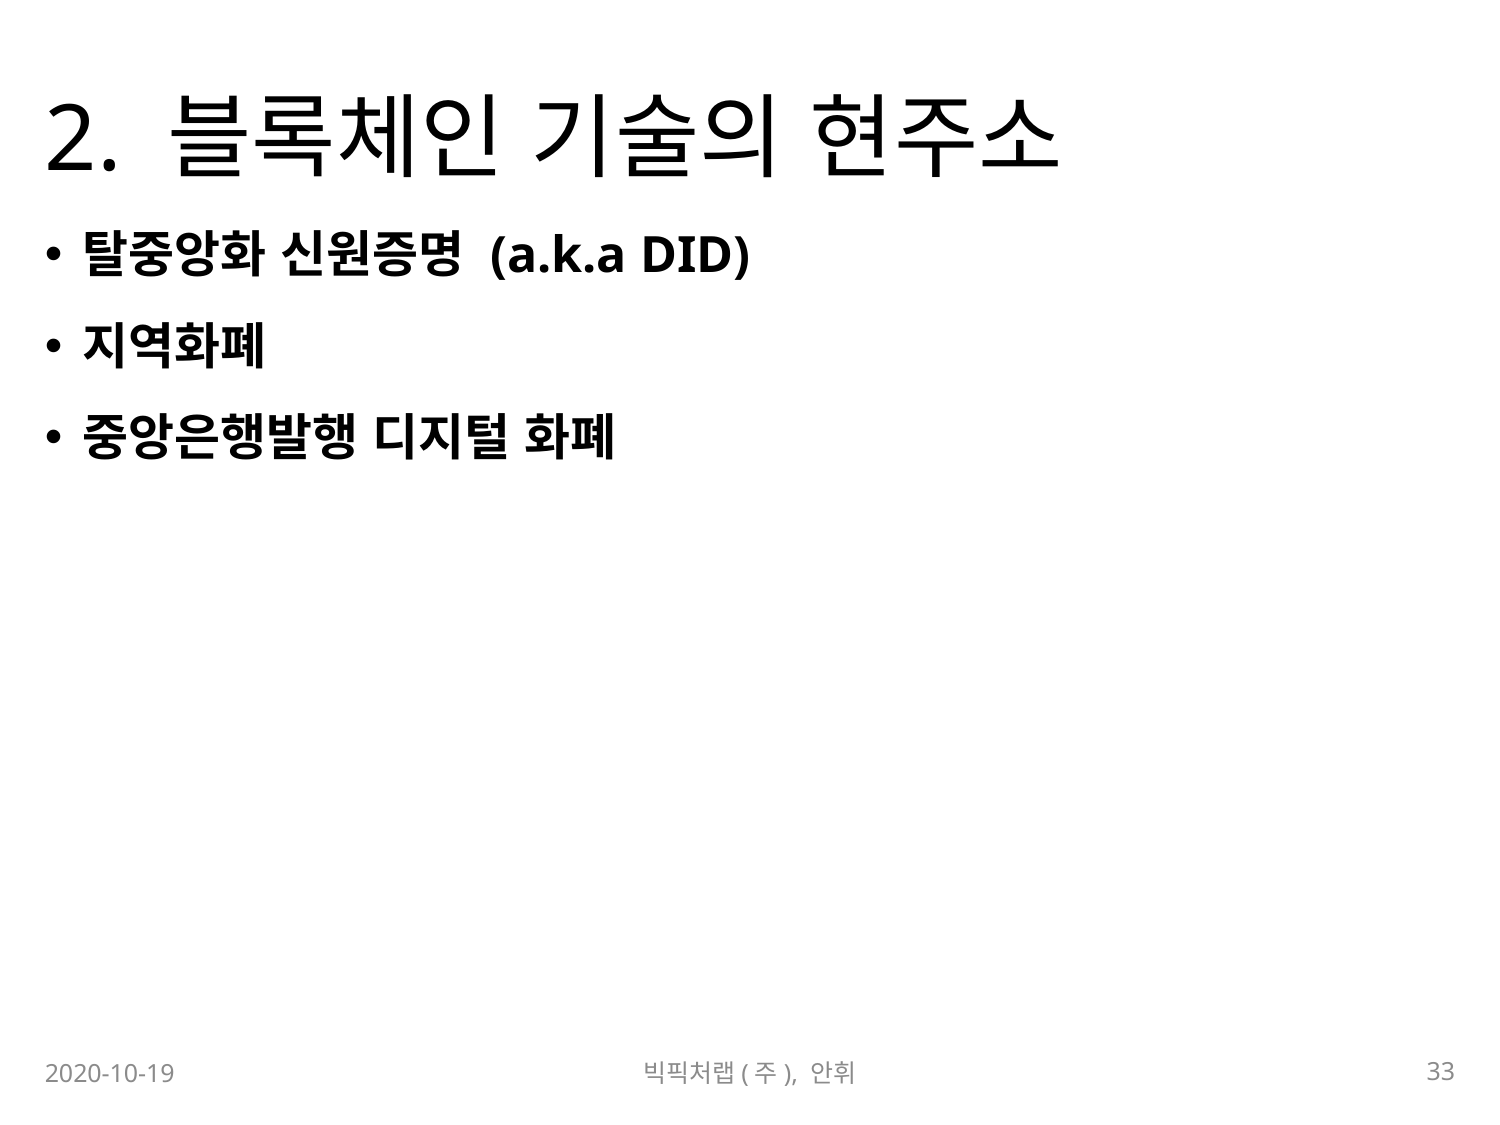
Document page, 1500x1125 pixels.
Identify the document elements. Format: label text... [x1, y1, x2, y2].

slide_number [29, 1042, 368, 1103]
footer 빅픽처랩(주), 안휘 [387, 1042, 1113, 1103]
list 탈중앙화 신원증명 (a.k.a DID) 지역화폐 중앙은행발행 디지털 화폐 [29, 221, 1471, 1018]
title 2. 블록체인 기술의 현주소 [29, 22, 1471, 198]
slide_number 33 [1132, 1042, 1471, 1103]
